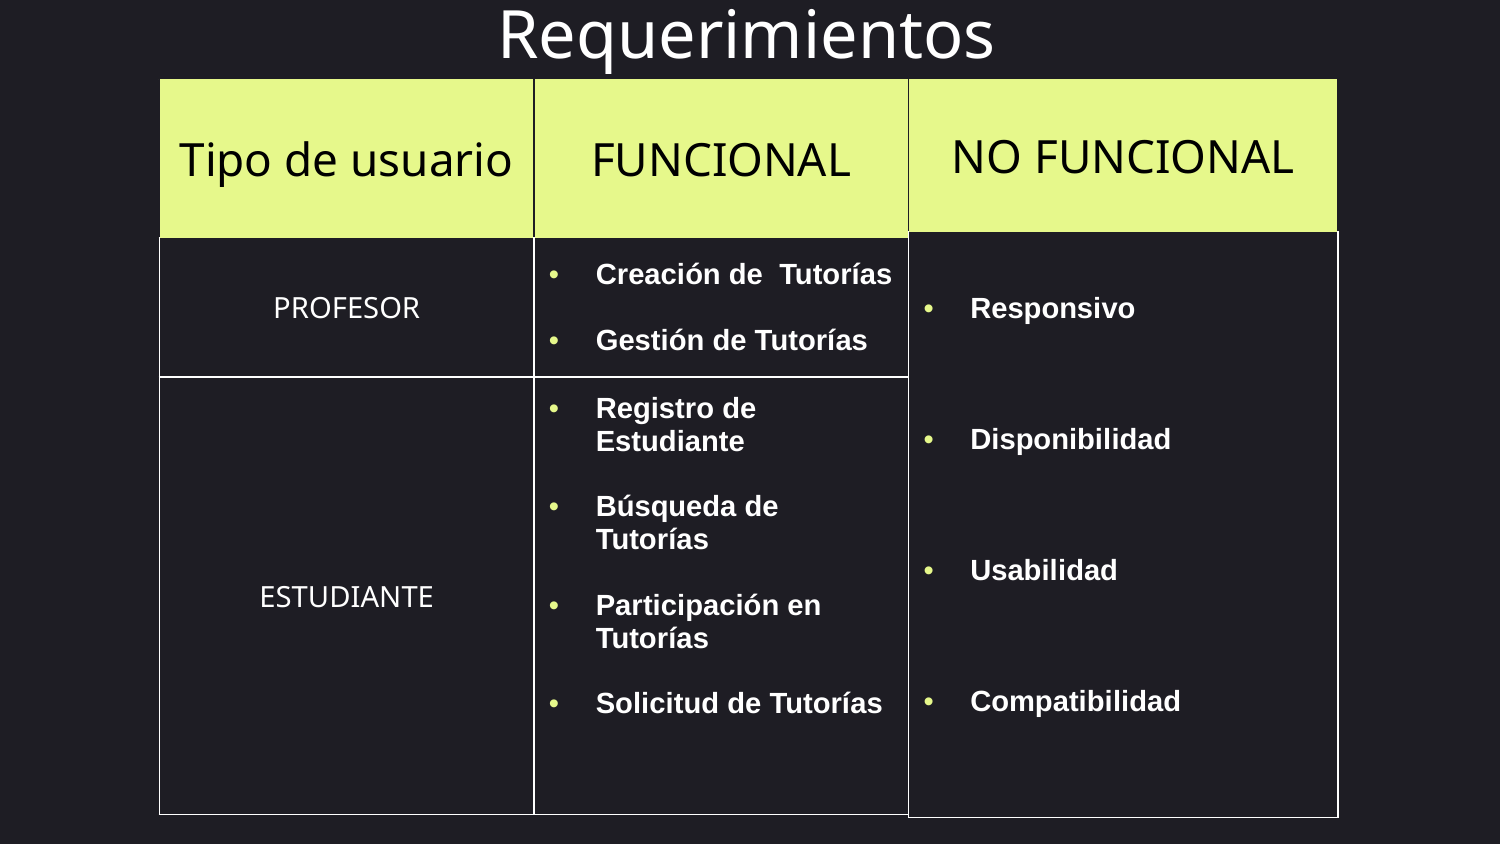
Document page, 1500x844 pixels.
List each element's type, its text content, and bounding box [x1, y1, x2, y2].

title Requerimientos [115, 0, 1379, 56]
table_cell ESTUDIANTE [160, 378, 533, 814]
table_cell Creación de Tutorías Gestión de Tutorías [535, 238, 908, 376]
table_header NO FUNCIONAL [909, 80, 1337, 231]
table_cell Registro de Estudiante Búsqueda de Tutorías Participación en Tutorías Solicitud de Tutorías [535, 378, 908, 589]
table_header Tipo de usuario [160, 80, 533, 237]
table_cell PROFESOR [160, 238, 533, 376]
table_cell Responsivo Disponibilidad Usabilidad Compatibilidad [909, 232, 1337, 817]
text_box [379, 589, 908, 642]
table_cell Registro de Estudiante Búsqueda de Tutorías Participación en Tutorías Solicitud de Tutorías [535, 642, 908, 814]
table_header FUNCIONAL [535, 80, 908, 237]
